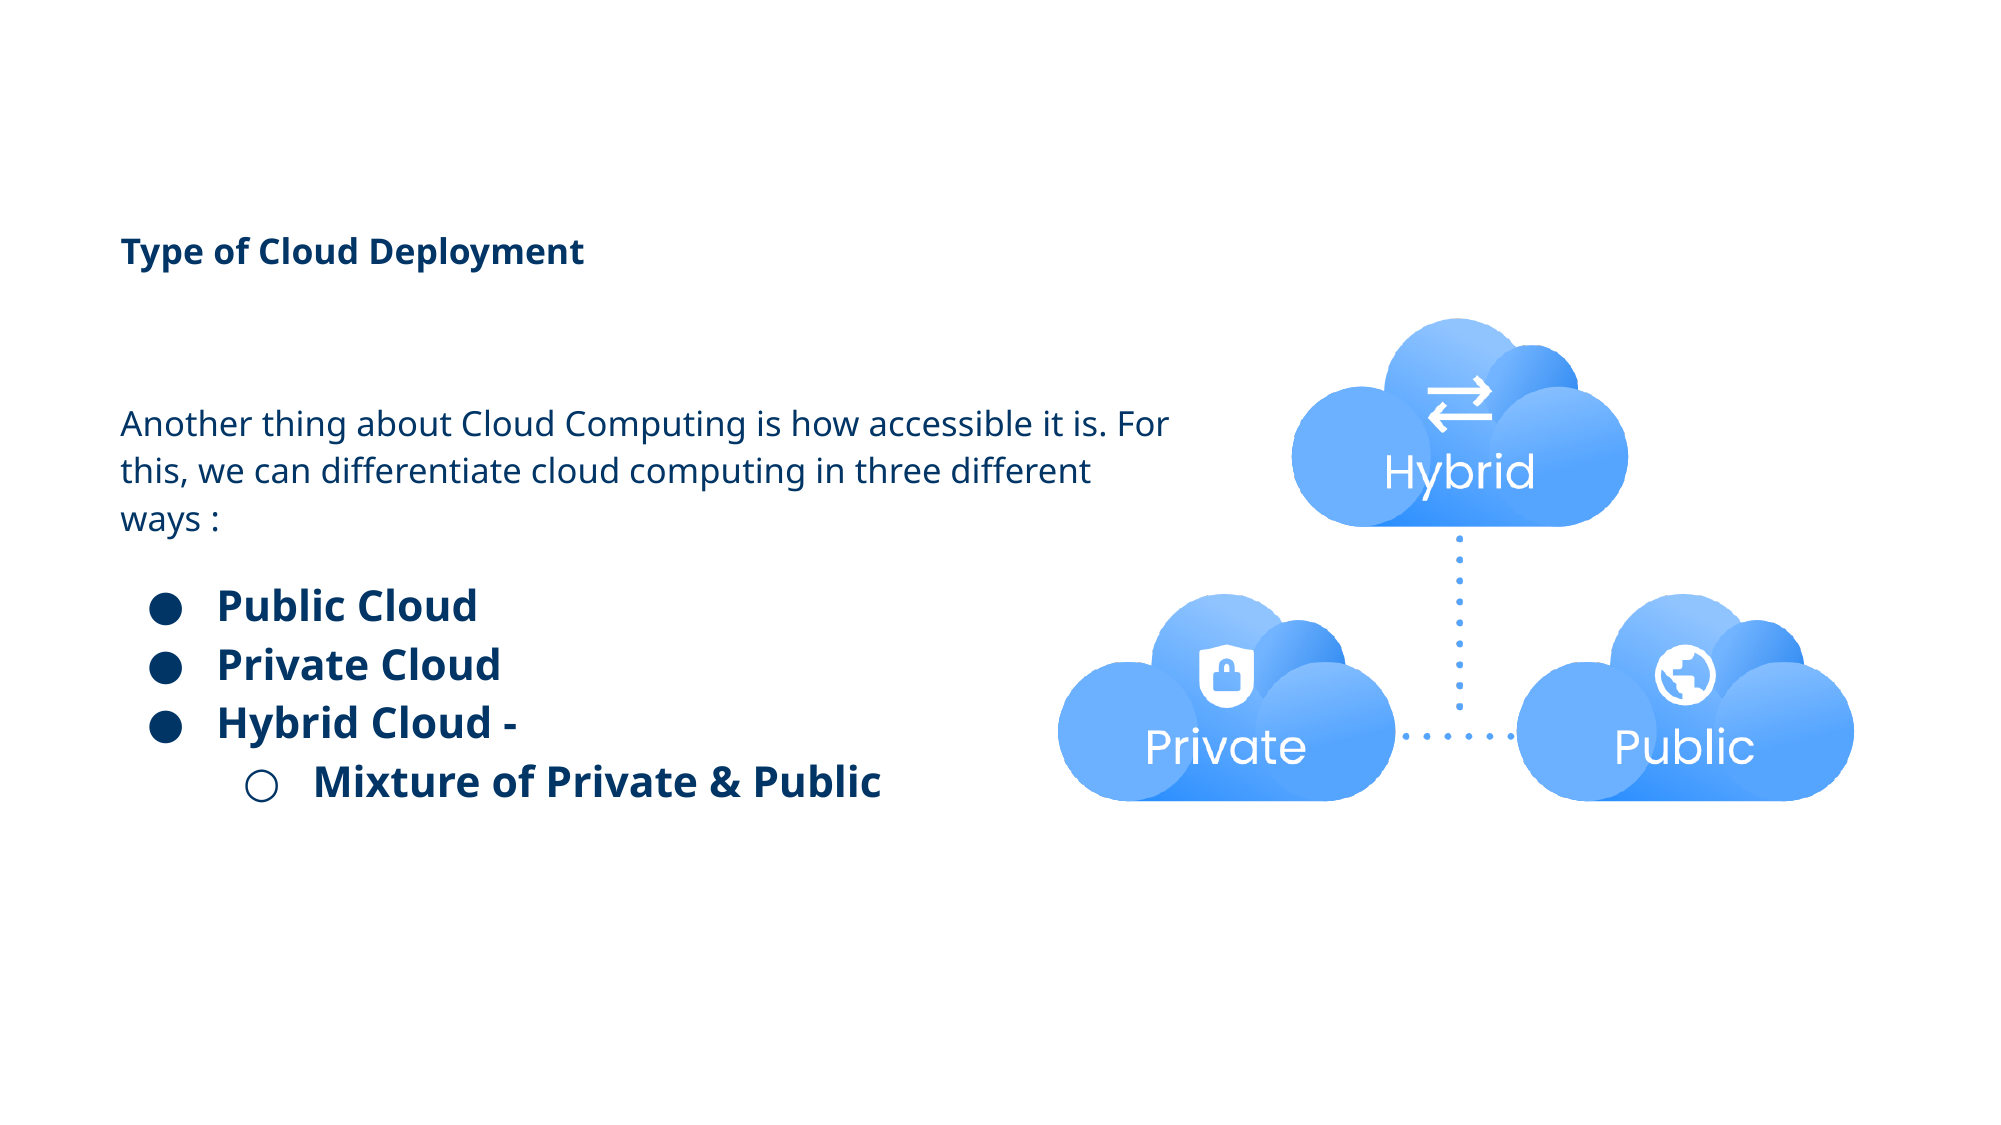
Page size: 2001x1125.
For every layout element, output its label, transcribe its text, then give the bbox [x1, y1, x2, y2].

picture [1023, 236, 1895, 907]
text_box Type of Cloud Deployment [105, 219, 1732, 333]
text_box Another thing about Cloud Computing is how accessible it is. For this, we can differentiate cloud computing in three different ways : Public Cloud Private Cloud Hybrid Cloud - Mixture of Private & Public [105, 380, 1023, 859]
